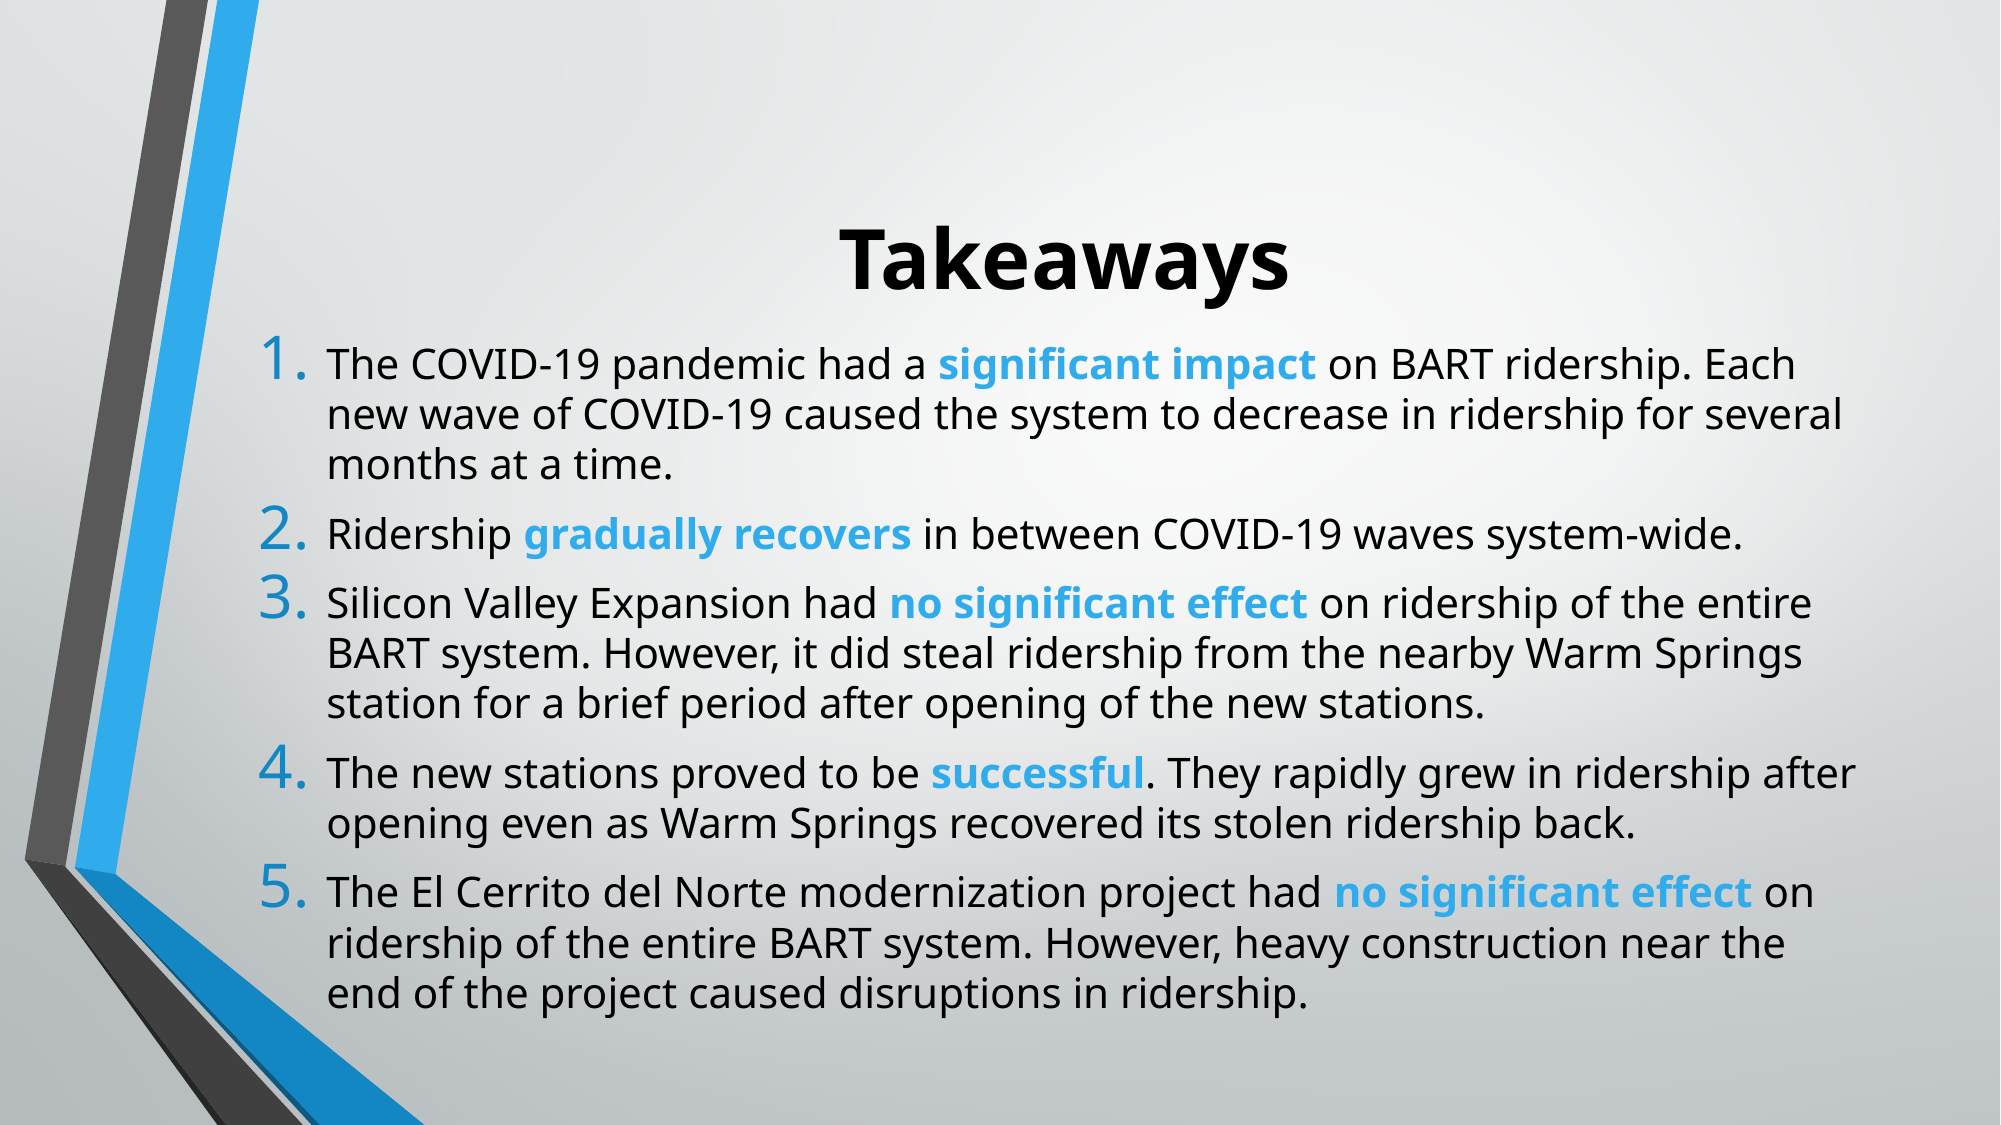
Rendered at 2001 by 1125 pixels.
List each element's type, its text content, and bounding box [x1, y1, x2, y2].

list The COVID-19 pandemic had a significant impact on BART ridership. Each new wave of COVID-19 caused the system to decrease in ridership for several months at a time. Ridership gradually recovers in between COVID-19 waves system-wide. Silicon Valley Expansion had no significant effect on ridership of the entire BART system. However, it did steal ridership from the nearby Warm Springs station for a brief period after opening of the new stations. The new stations proved to be successful. They rapidly grew in ridership after opening even as Warm Springs recovered its stolen ridership back. The El Cerrito del Norte modernization project had no significant effect on ridership of the entire BART system. However, heavy construction near the end of the project caused disruptions in ridership. [243, 324, 1887, 1031]
title Takeaways [243, 112, 1887, 324]
